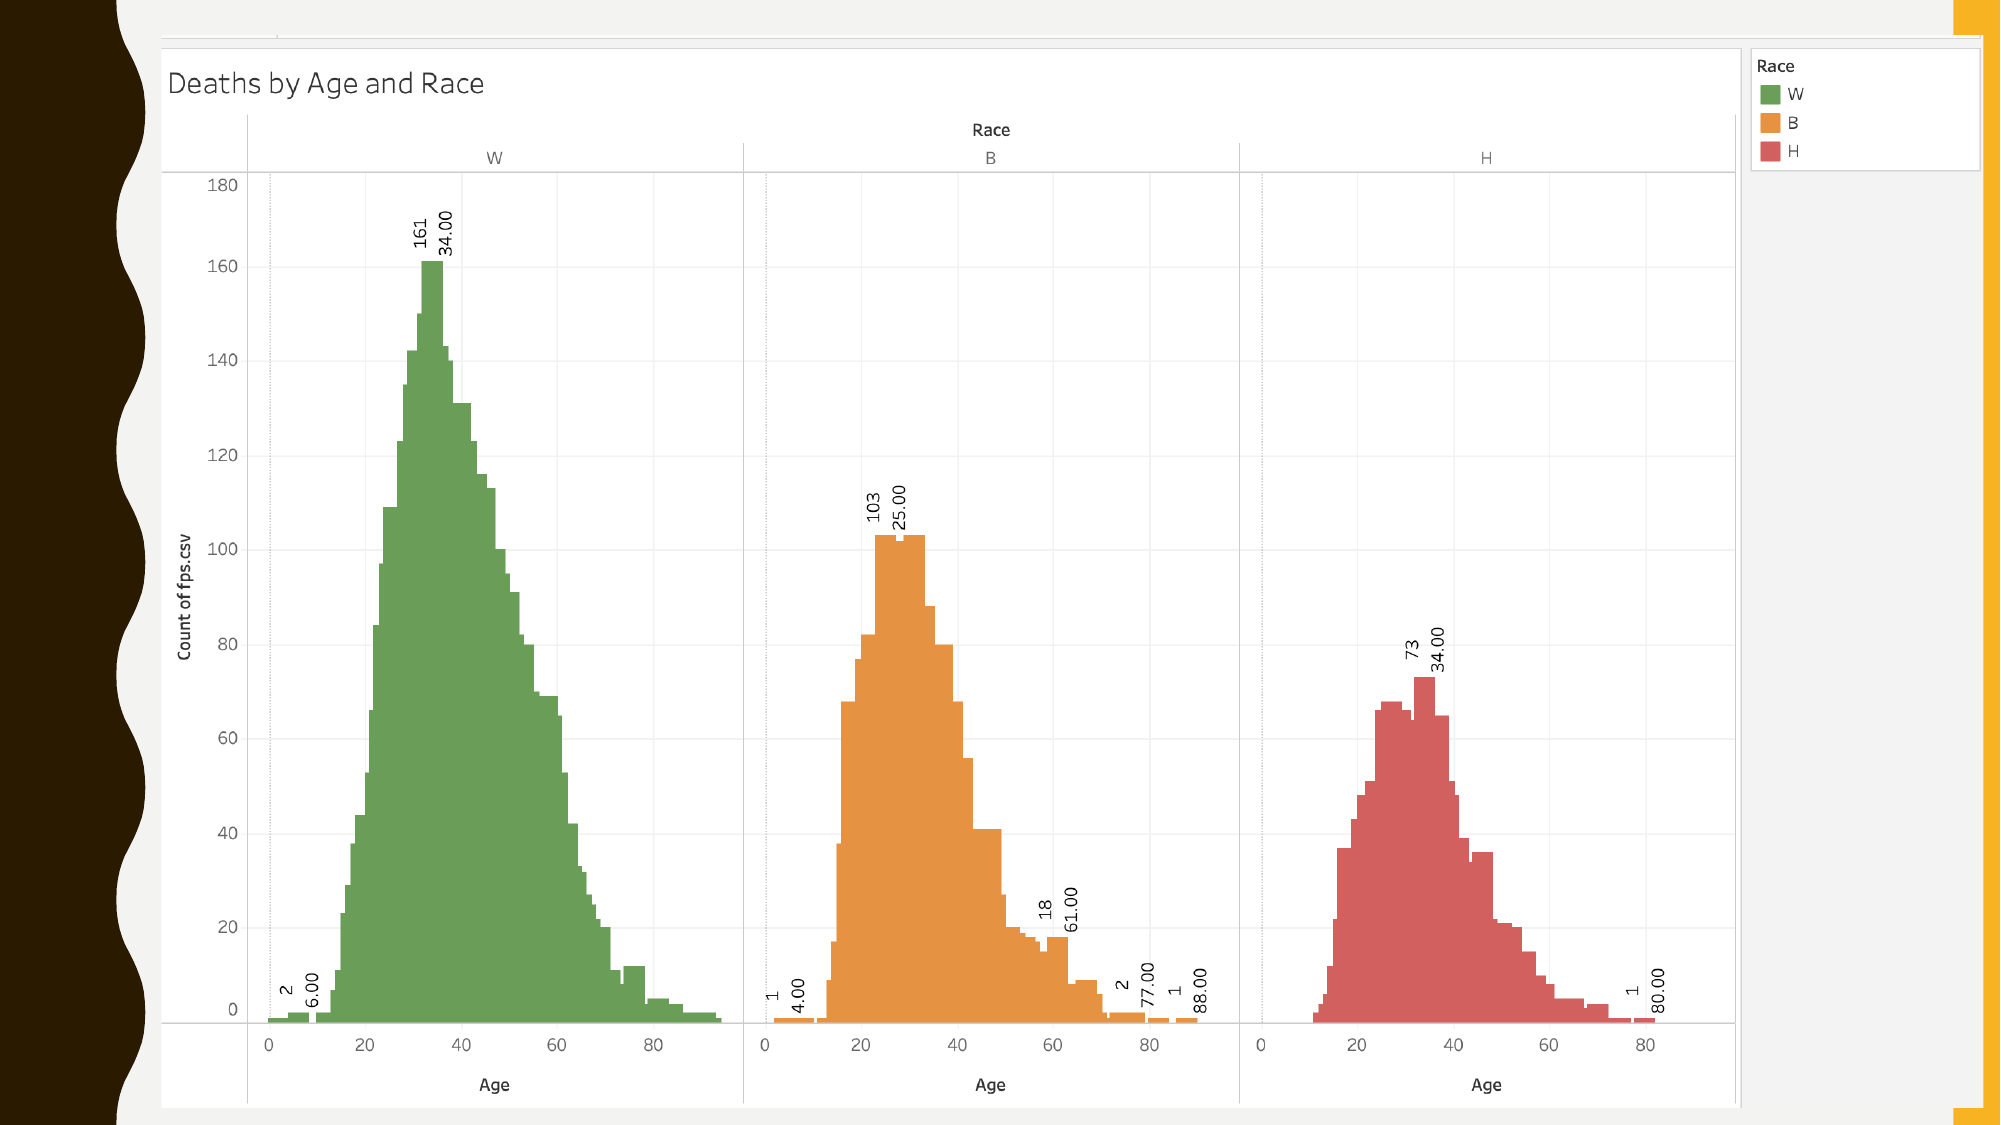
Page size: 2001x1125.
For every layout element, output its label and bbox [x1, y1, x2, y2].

picture [161, 35, 1984, 1108]
